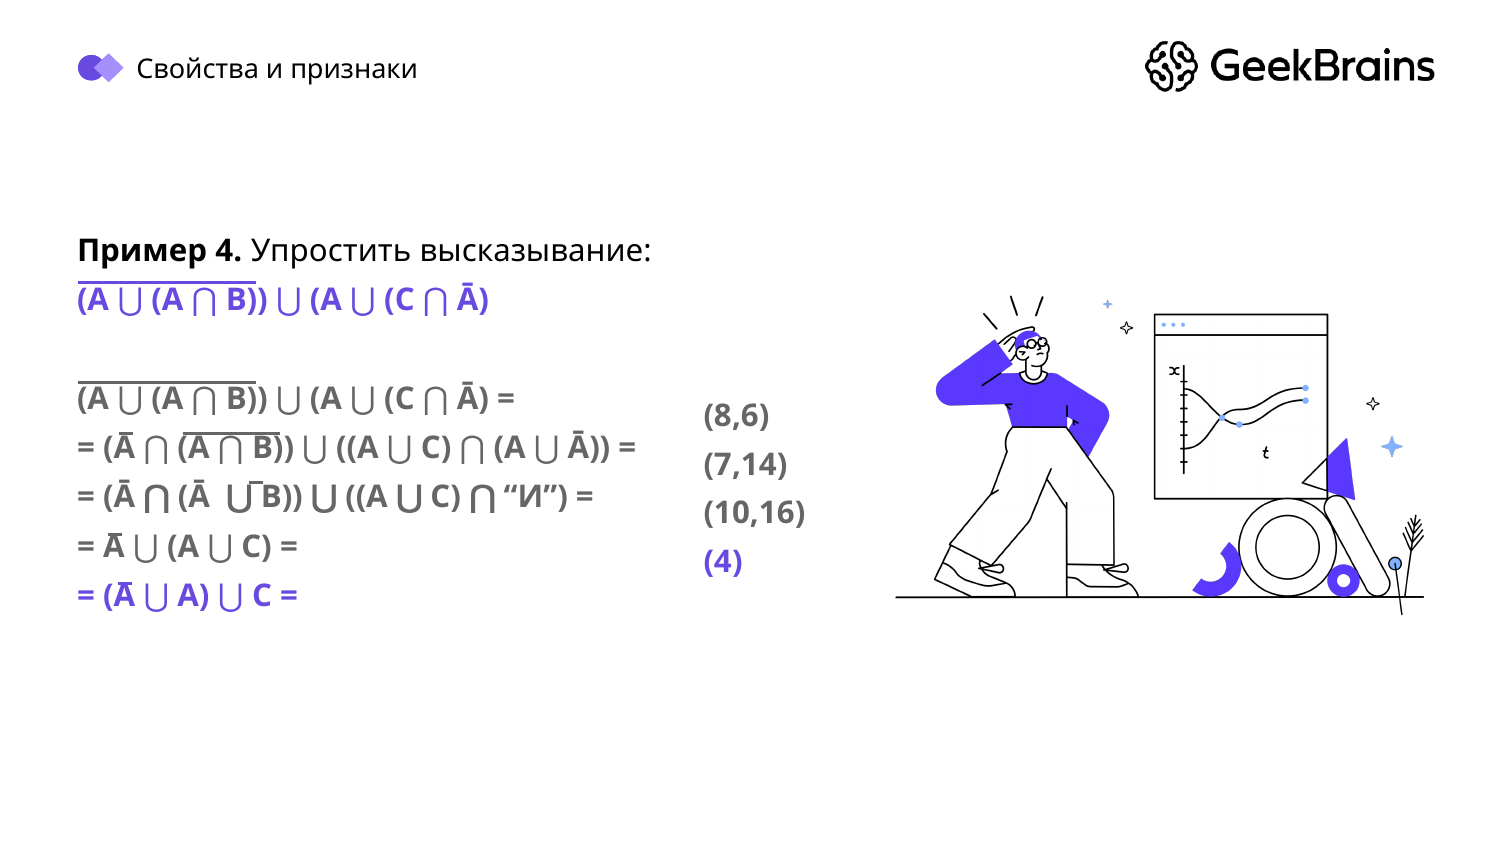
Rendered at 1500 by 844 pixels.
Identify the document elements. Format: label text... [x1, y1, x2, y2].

title Пример 4. Упростить высказывание: (A ⋃ (A ⋂ B)) ⋃ (A ⋃ (C ⋂ Ā) (A ⋃ (A ⋂ B)) ⋃ (A ⋃ (C ⋂ Ā) = = (A ⋂ (A ⋂ B)) ⋃ ((A ⋃ C) ⋂ (A ⋃ Ā)) = = (Ā ⋂ (Ā ⋃ B)) ⋃ ((A ⋃ C) ⋂ “И”) = = A ⋃ (A ⋃ C) = = (A ⋃ A) ⋃ C = [77, 217, 1365, 653]
text_box (8,6) (7,14) (10,16) (4) [688, 369, 832, 594]
title Свойства и признаки [134, 39, 855, 83]
text_box [78, 54, 102, 81]
picture [1145, 39, 1435, 93]
text_box [93, 53, 124, 82]
picture [895, 287, 1428, 678]
